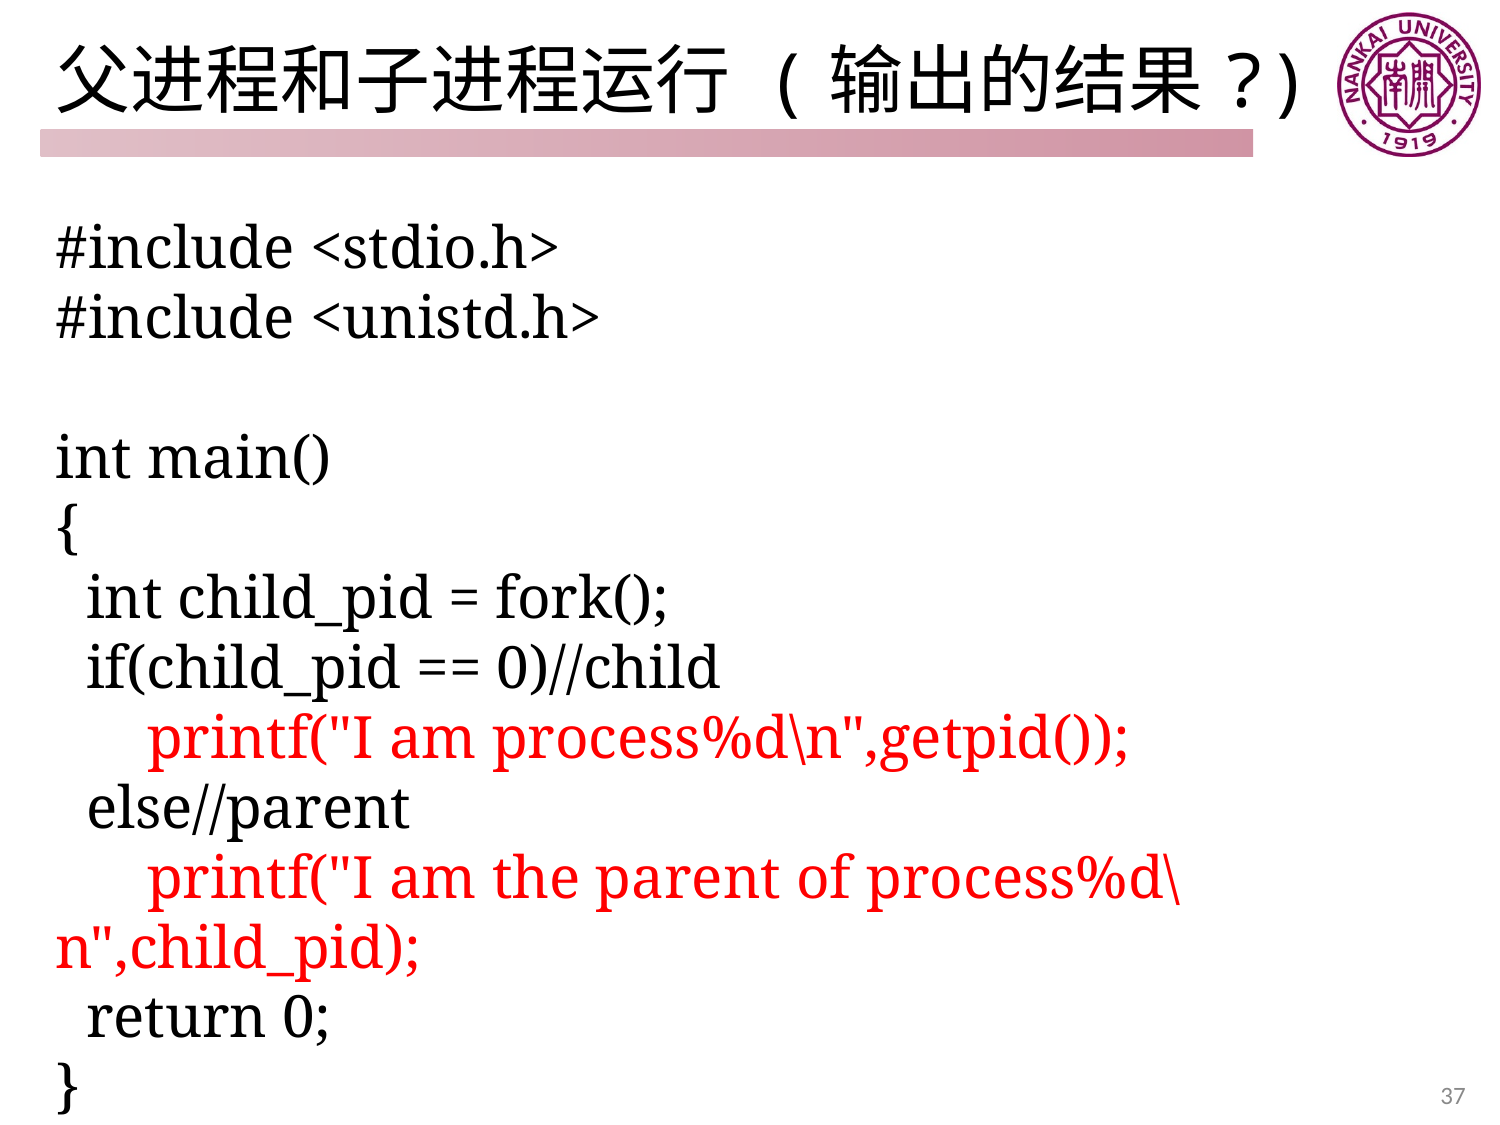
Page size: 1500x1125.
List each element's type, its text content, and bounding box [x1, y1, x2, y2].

picture [1337, 12, 1481, 157]
title 父进程和子进程运行 (输出的结果?) [40, 33, 1335, 133]
text_box #include <stdio.h> #include <unistd.h> int main() { int child_pid = fork(); if(child_pid == 0)//child printf("I am process%d\n",getpid()); else//parent printf("I am the parent of process%d\n",child_pid); return 0; } [40, 202, 1500, 1125]
